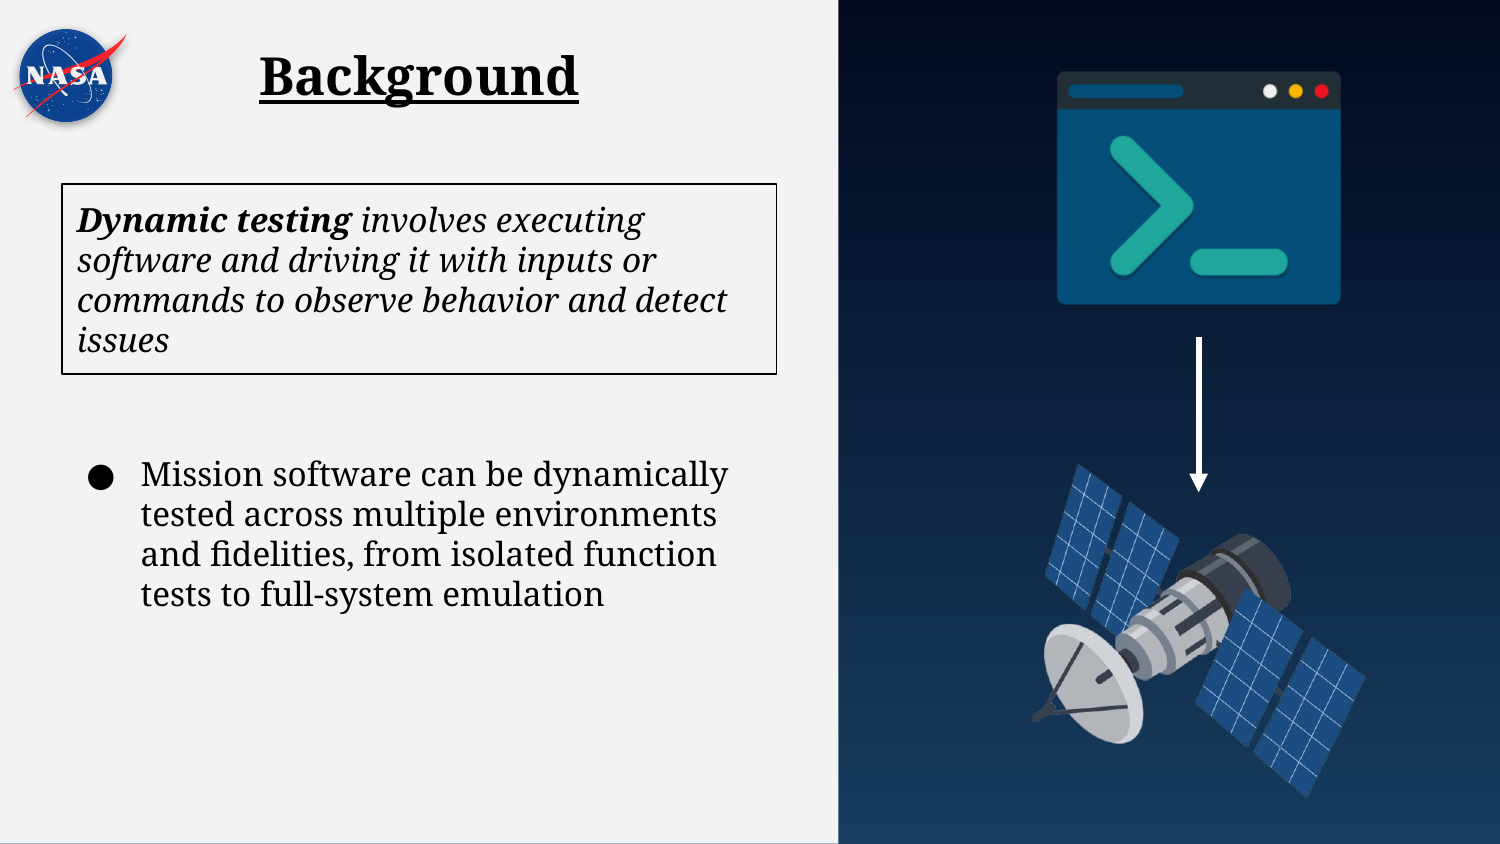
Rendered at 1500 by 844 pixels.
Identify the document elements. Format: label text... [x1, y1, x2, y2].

text_box Dynamic testing involves executing software and driving it with inputs or commands to observe behavior and detect issues [61, 184, 777, 374]
text_box [0, 0, 839, 844]
picture [13, 28, 128, 123]
text_box Mission software can be dynamically tested across multiple environments and fidelities, from isolated function tests to full-system emulation [50, 438, 788, 628]
picture [999, 0, 1398, 387]
picture [1010, 444, 1387, 817]
title Background [131, 28, 767, 123]
